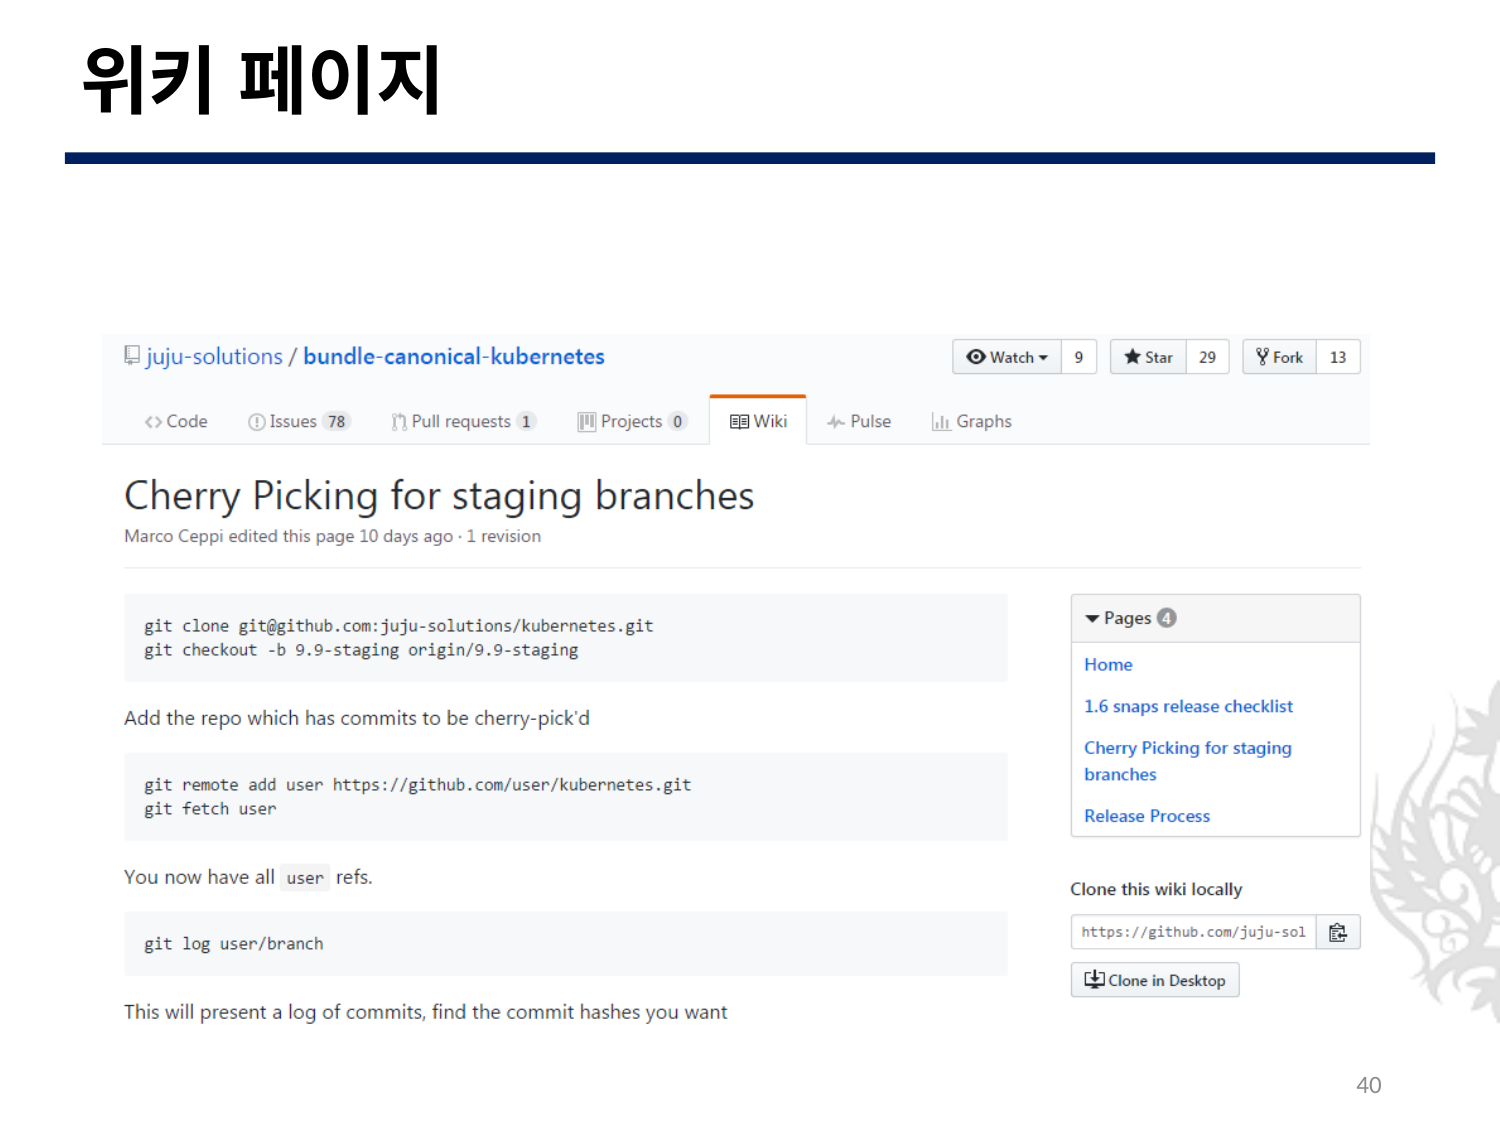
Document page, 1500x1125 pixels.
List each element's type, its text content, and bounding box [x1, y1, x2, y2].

picture [102, 334, 1370, 1029]
title 위키 페이지 [64, 26, 1436, 143]
slide_number 40 [1059, 1057, 1397, 1111]
